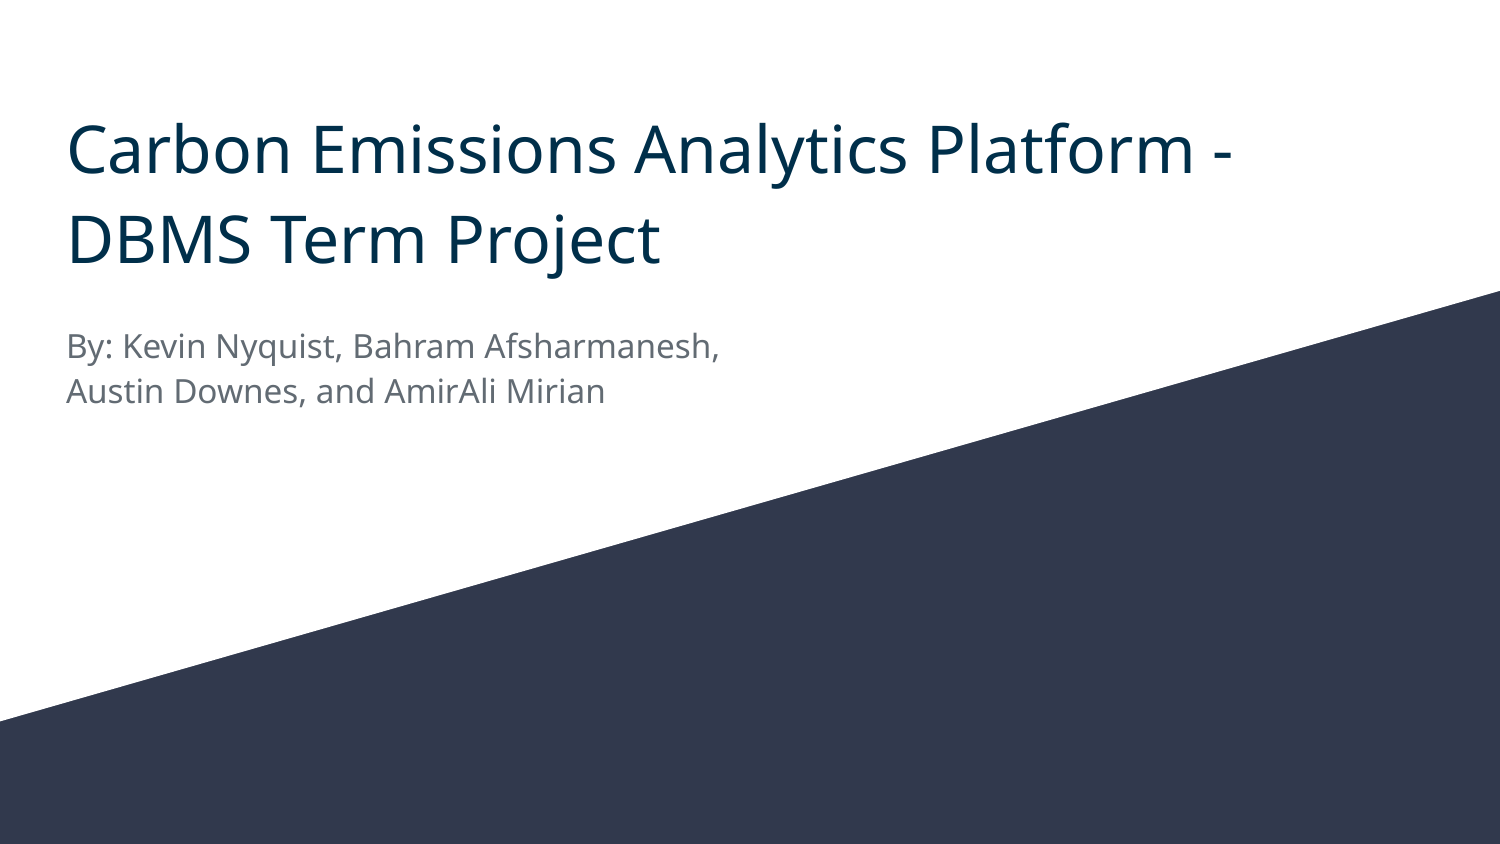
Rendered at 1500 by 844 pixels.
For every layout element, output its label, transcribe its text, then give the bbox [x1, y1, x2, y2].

title Carbon Emissions Analytics Platform - DBMS Term Project [51, 88, 1449, 299]
subtitle By: Kevin Nyquist, Bahram Afsharmanesh, Austin Downes, and AmirAli Mirian [51, 308, 748, 519]
